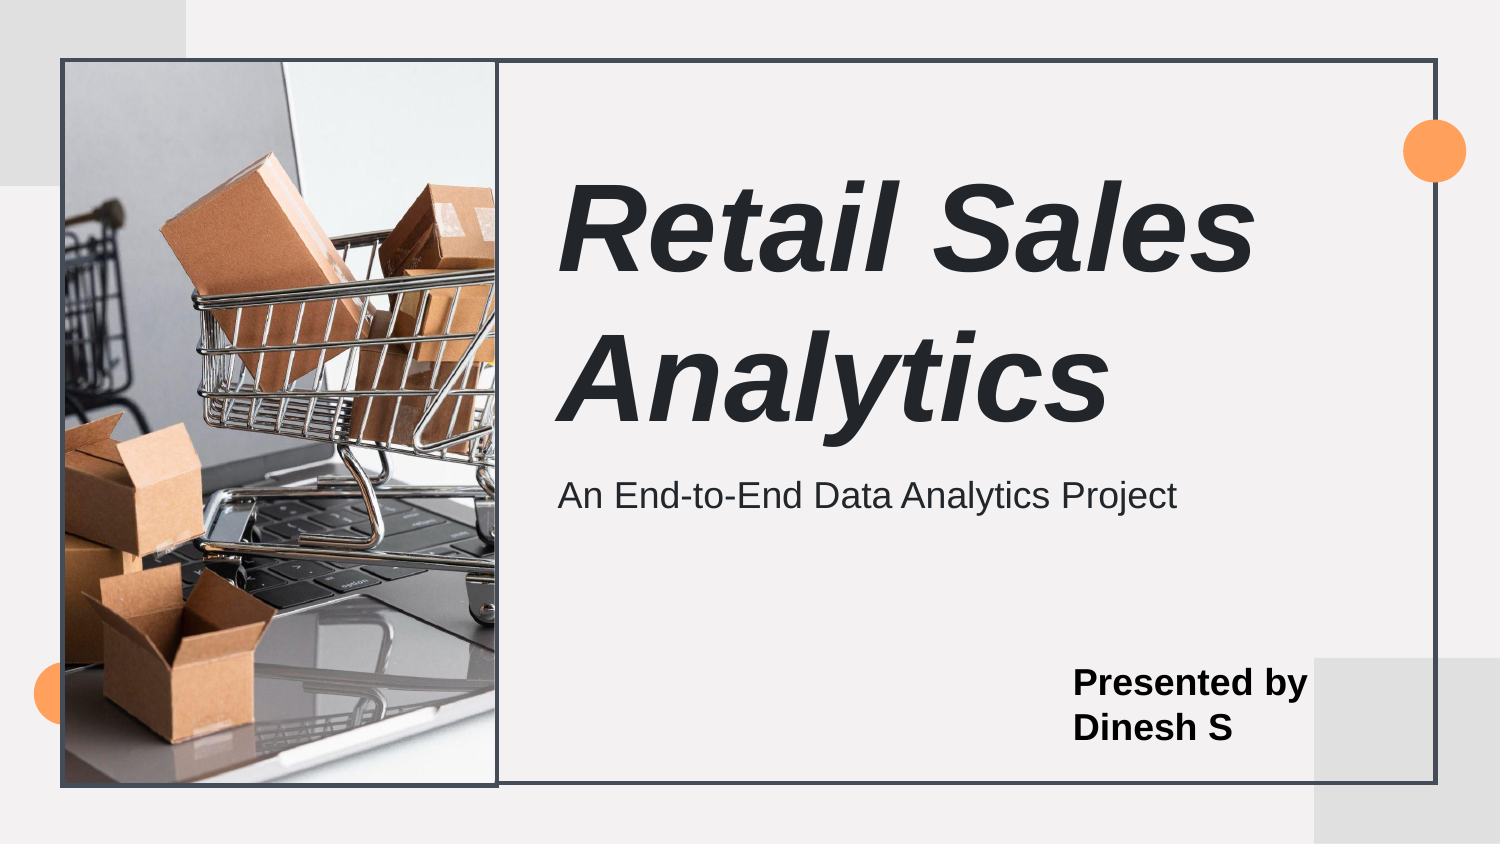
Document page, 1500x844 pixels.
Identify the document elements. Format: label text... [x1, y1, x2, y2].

title Retail Sales Analytics [542, 139, 1366, 455]
subtitle An End-to-End Data Analytics Project [542, 241, 1202, 746]
text_box Presented by Dinesh S [1058, 650, 1334, 756]
picture [64, 61, 495, 784]
